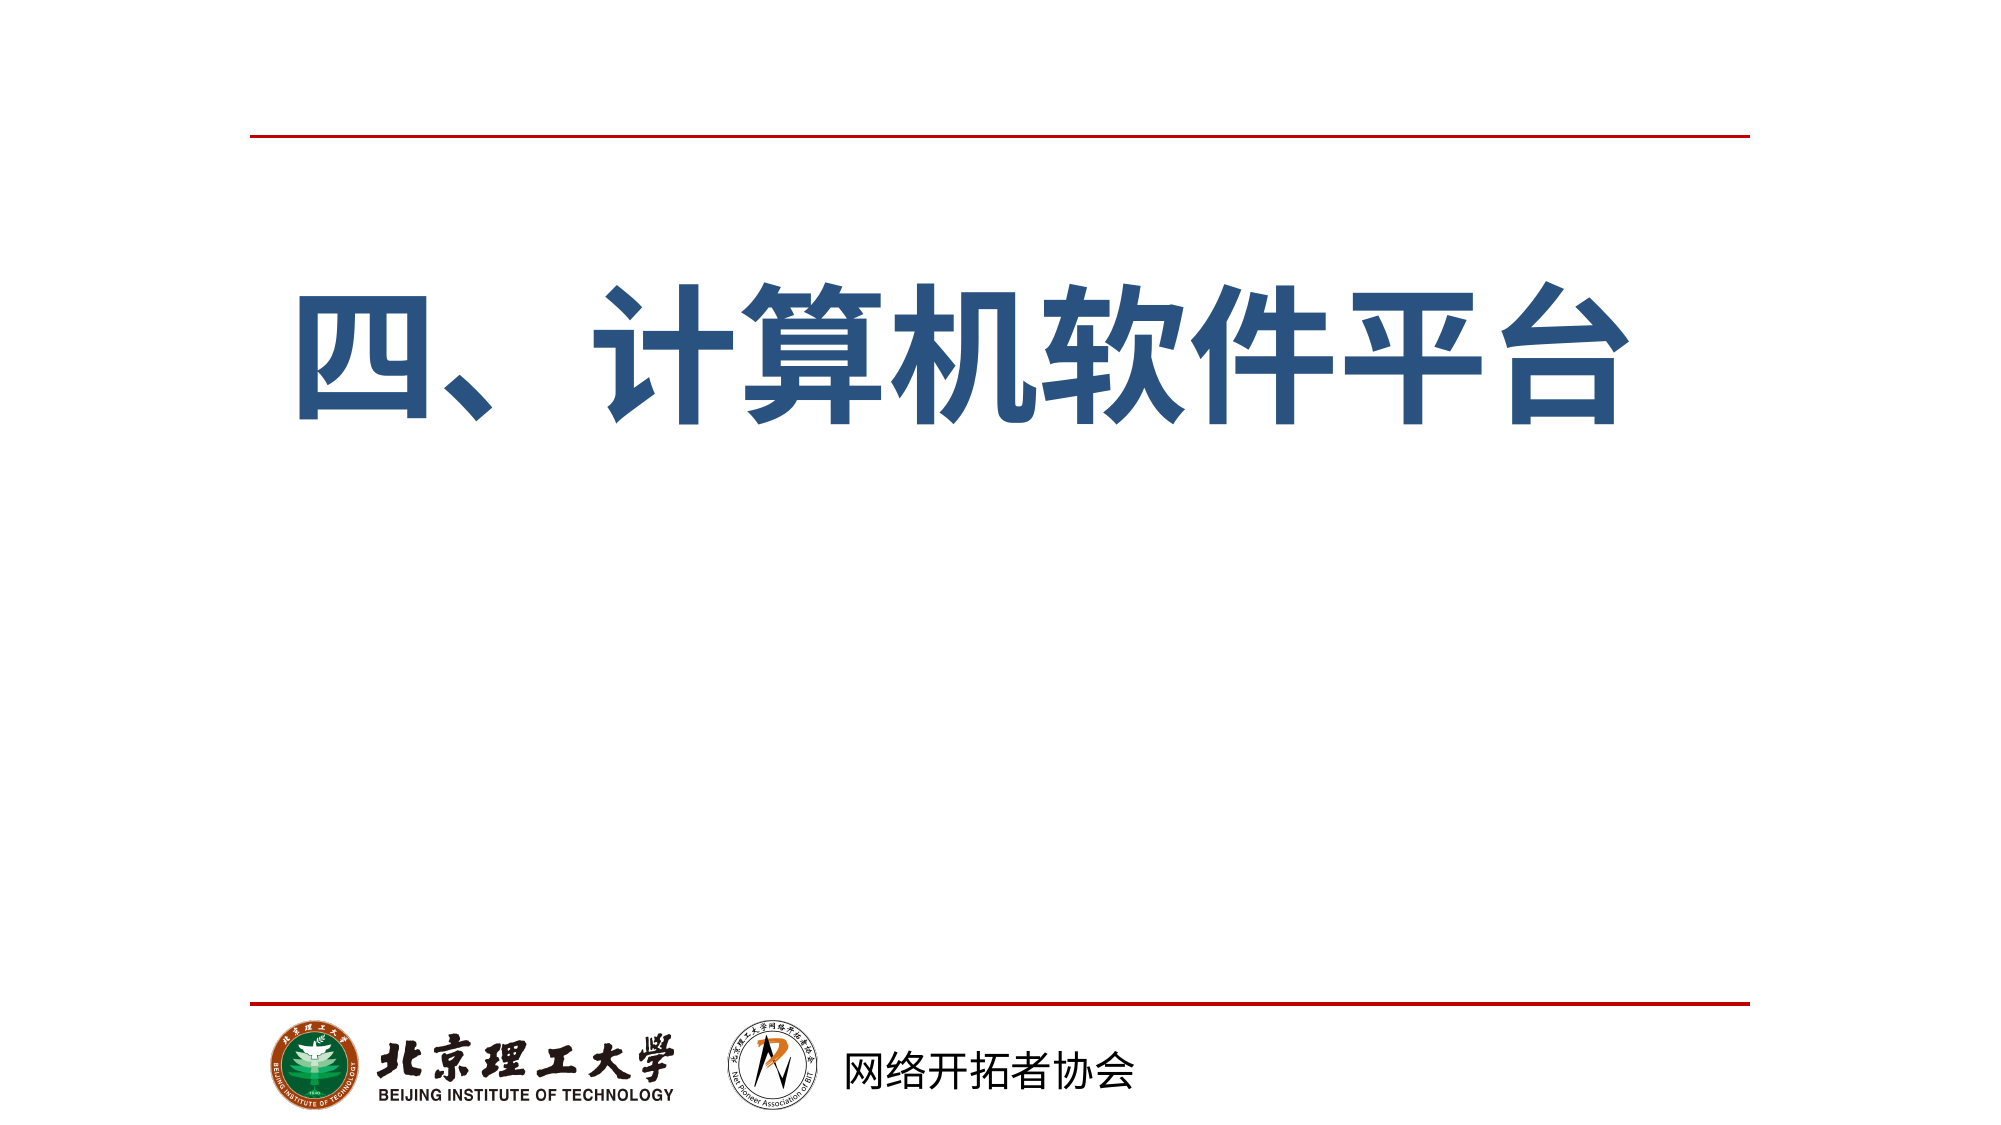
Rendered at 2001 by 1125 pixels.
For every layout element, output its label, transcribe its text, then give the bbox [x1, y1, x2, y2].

picture [727, 1020, 818, 1110]
picture [270, 1020, 674, 1110]
text_box 四、计算机软件平台 [335, 254, 1591, 948]
text_box 网络开拓者协会 [828, 1037, 1402, 1102]
